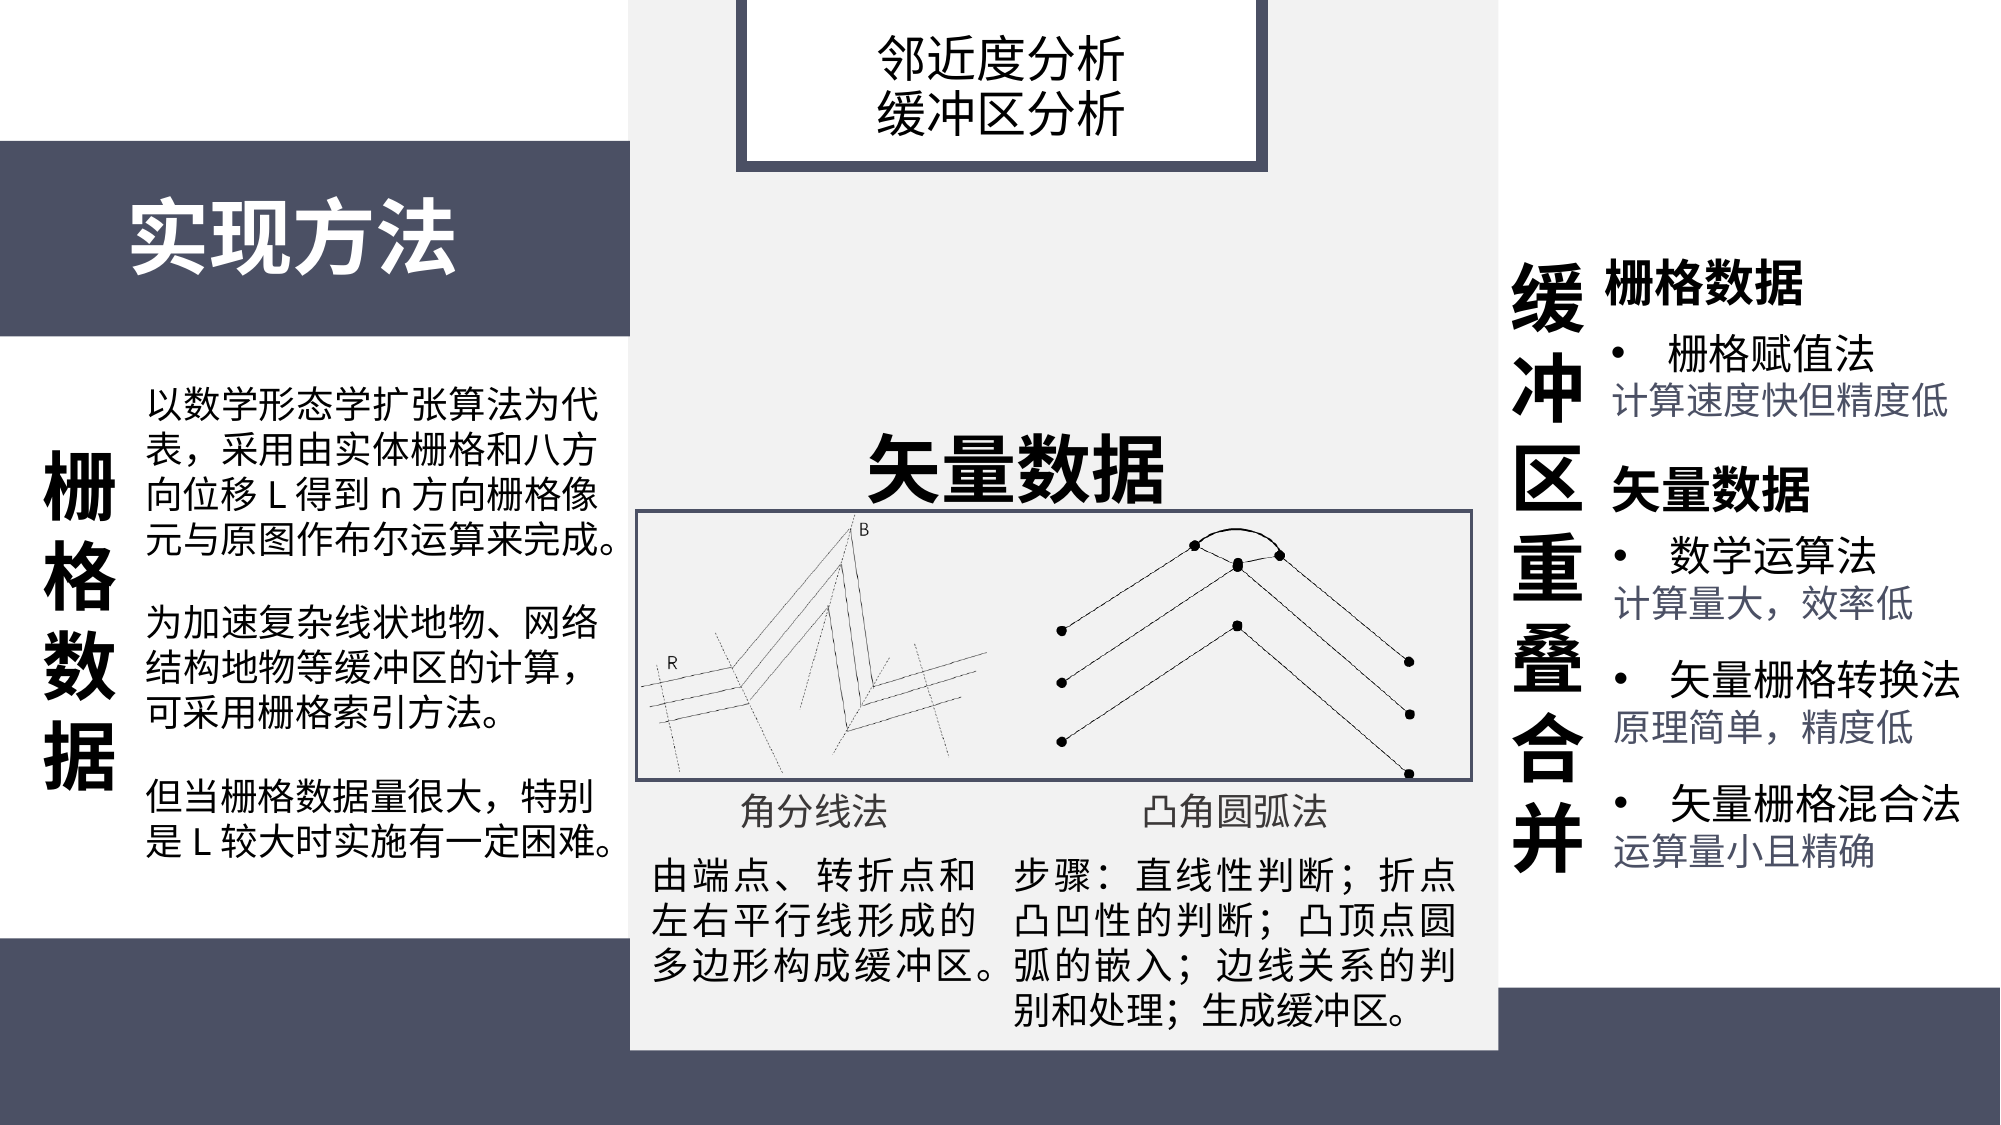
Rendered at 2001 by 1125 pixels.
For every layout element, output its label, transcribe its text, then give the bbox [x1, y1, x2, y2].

text_box 为加速复杂线状地物、网络结构地物等缓冲区的计算，可采用栅格索引方法。 [136, 592, 615, 742]
text_box 由端点、转折点和左右平行线形成的多边形构成缓冲区。 [636, 844, 992, 995]
text_box [627, 0, 1499, 1049]
text_box [636, 510, 1472, 781]
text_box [1588, 244, 1979, 881]
picture [1056, 528, 1415, 779]
text_box 但当栅格数据量很大，特别是L较大时实施有一定困难。 [130, 765, 617, 870]
text_box [740, 0, 1263, 168]
text_box 缓冲区重叠合并 [1495, 244, 1640, 890]
text_box 以数学形态学扩张算法为代表，采用由实体栅格和八方向位移L得到n方向栅格像元与原图作布尔运算来完成。 [130, 373, 615, 592]
text_box 凸角圆弧法 [1042, 781, 1428, 841]
text_box 步骤：直线性判断；折点凸凹性的判断；凸顶点圆弧的嵌入；边线关系的判别和处理；生成缓冲区。 [998, 844, 1472, 1040]
text_box 矢量数据 [851, 415, 1287, 510]
title 邻近度分析 缓冲区分析 [760, 36, 1243, 141]
text_box [0, 937, 631, 1125]
picture [641, 511, 988, 774]
text_box [0, 140, 631, 338]
text_box 栅 格 数 据 [27, 431, 136, 807]
text_box 实现方法 [111, 177, 634, 293]
text_box 角分线法 [621, 780, 1007, 841]
text_box [1497, 987, 2000, 1125]
text_box [616, 1049, 1497, 1125]
